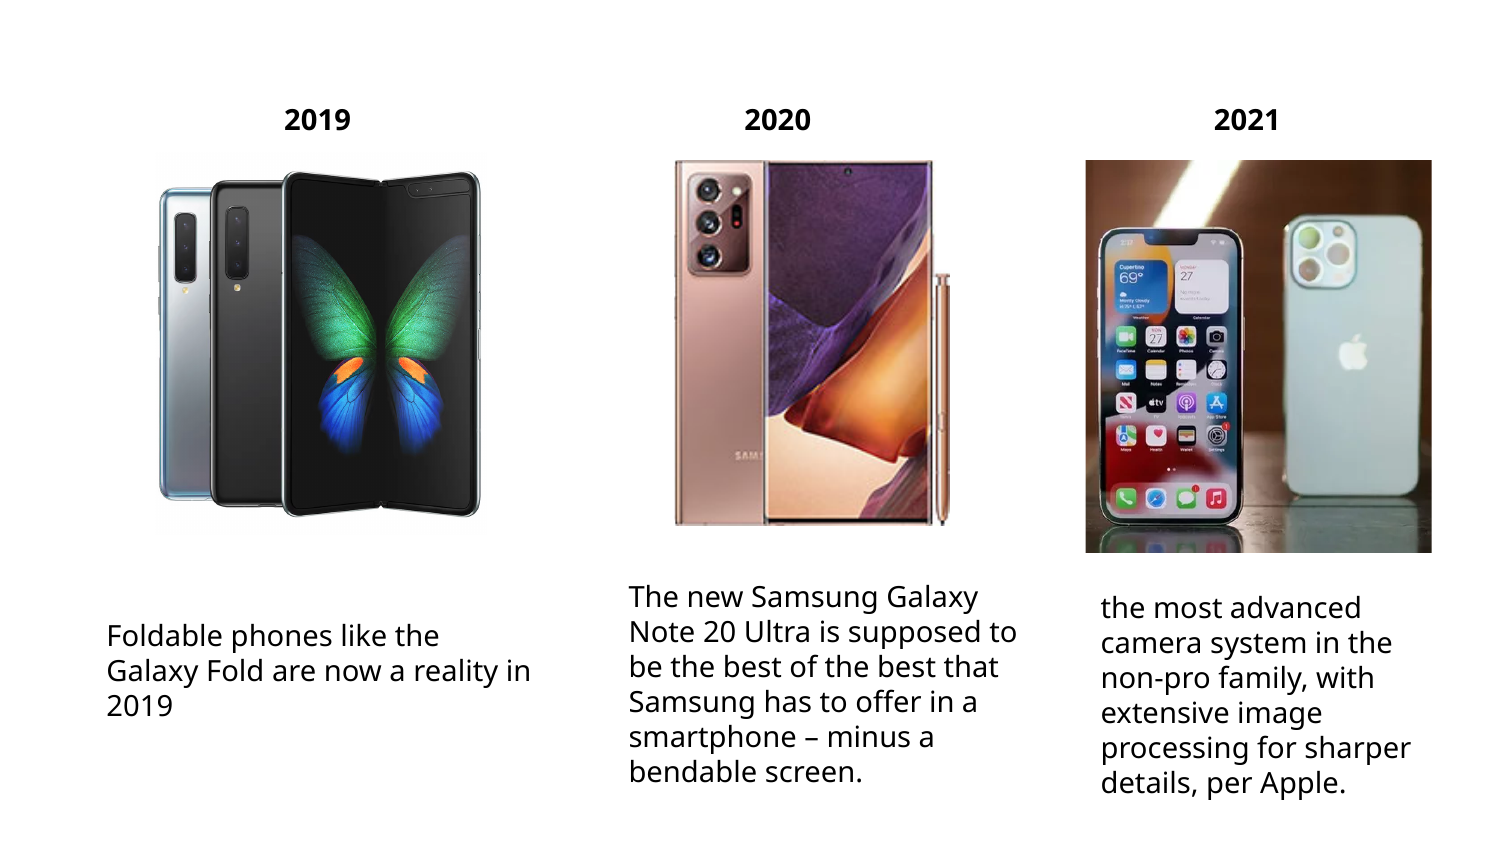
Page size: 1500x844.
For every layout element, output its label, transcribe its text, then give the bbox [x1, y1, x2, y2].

text_box 2020 [729, 86, 870, 152]
picture [1085, 160, 1432, 553]
text_box Foldable phones like the Galaxy Fold are now a reality in 2019 [91, 602, 551, 737]
picture [674, 160, 951, 526]
picture [154, 151, 488, 535]
text_box the most advanced camera system in the non-pro family, with extensive image processing for sharper details, per Apple. [1085, 574, 1441, 815]
text_box 2021 [1198, 86, 1319, 152]
text_box The new Samsung Galaxy Note 20 Ultra is supposed to be the best of the best that Samsung has to offer in a smartphone – minus a bendable screen. [613, 563, 1044, 804]
text_box 2019 [269, 86, 373, 150]
